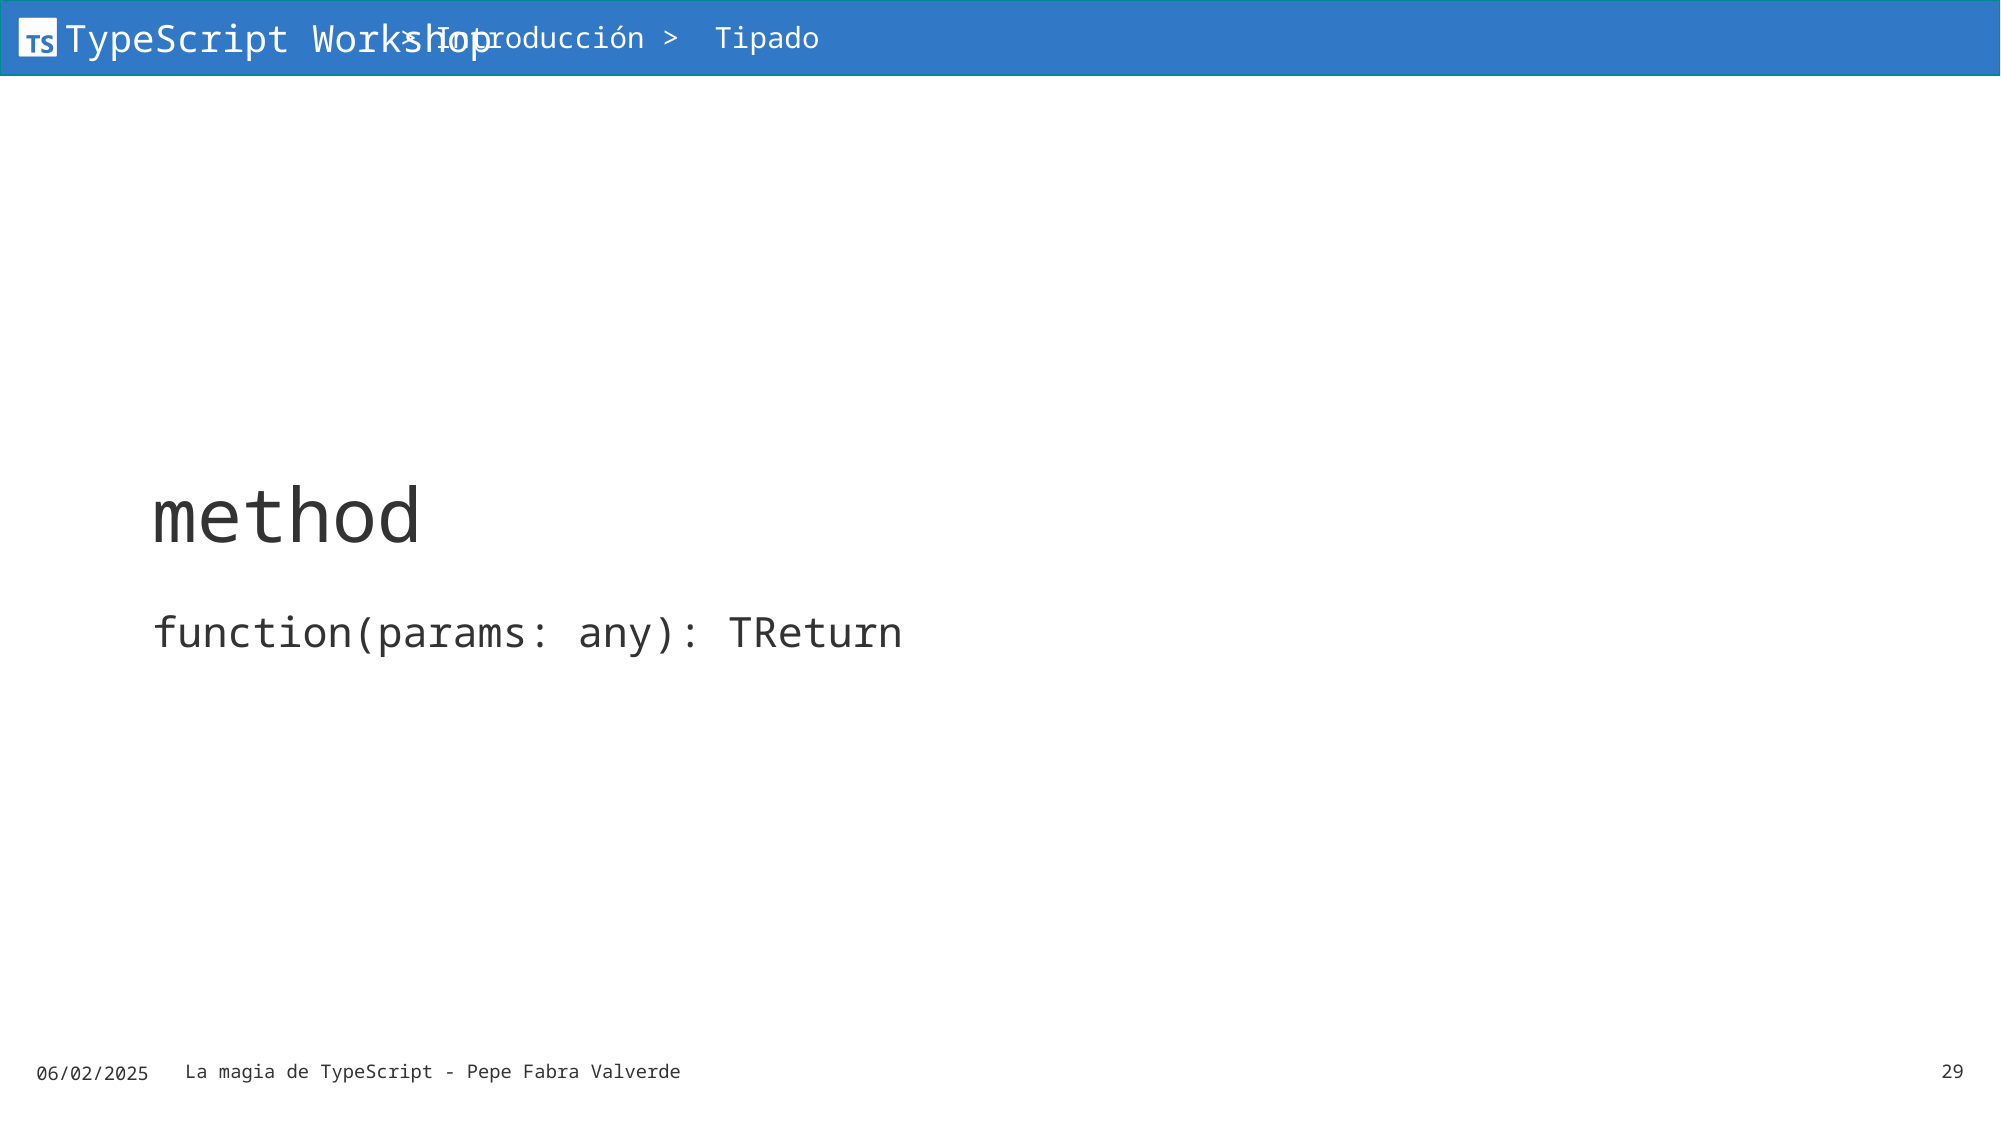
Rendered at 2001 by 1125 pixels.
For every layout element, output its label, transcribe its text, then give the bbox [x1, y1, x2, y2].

slide_number 29 [1528, 1042, 1979, 1103]
list function(params: any): TReturn [137, 593, 1863, 1015]
text_box > Introducción > Tipado [385, 11, 1886, 62]
footer La magia de TypeScript - Pepe Fabra Valverde [170, 1042, 846, 1103]
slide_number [21, 1042, 165, 1103]
title method [137, 171, 1863, 565]
picture [16, 15, 59, 59]
